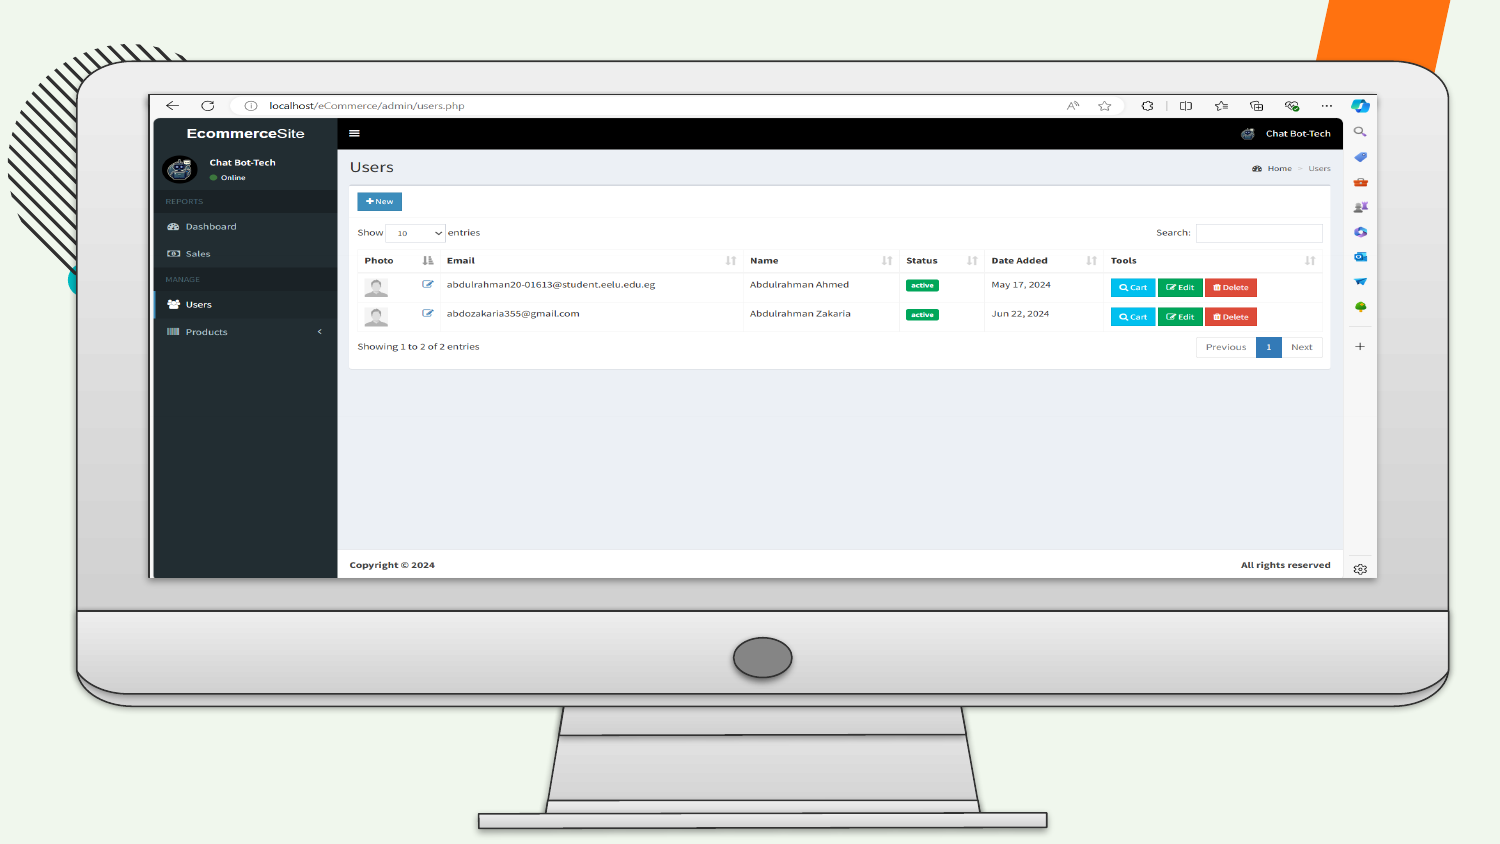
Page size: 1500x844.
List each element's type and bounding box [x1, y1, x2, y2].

text_box [76, 60, 1449, 829]
text_box [7, 43, 252, 289]
picture [149, 94, 1377, 578]
